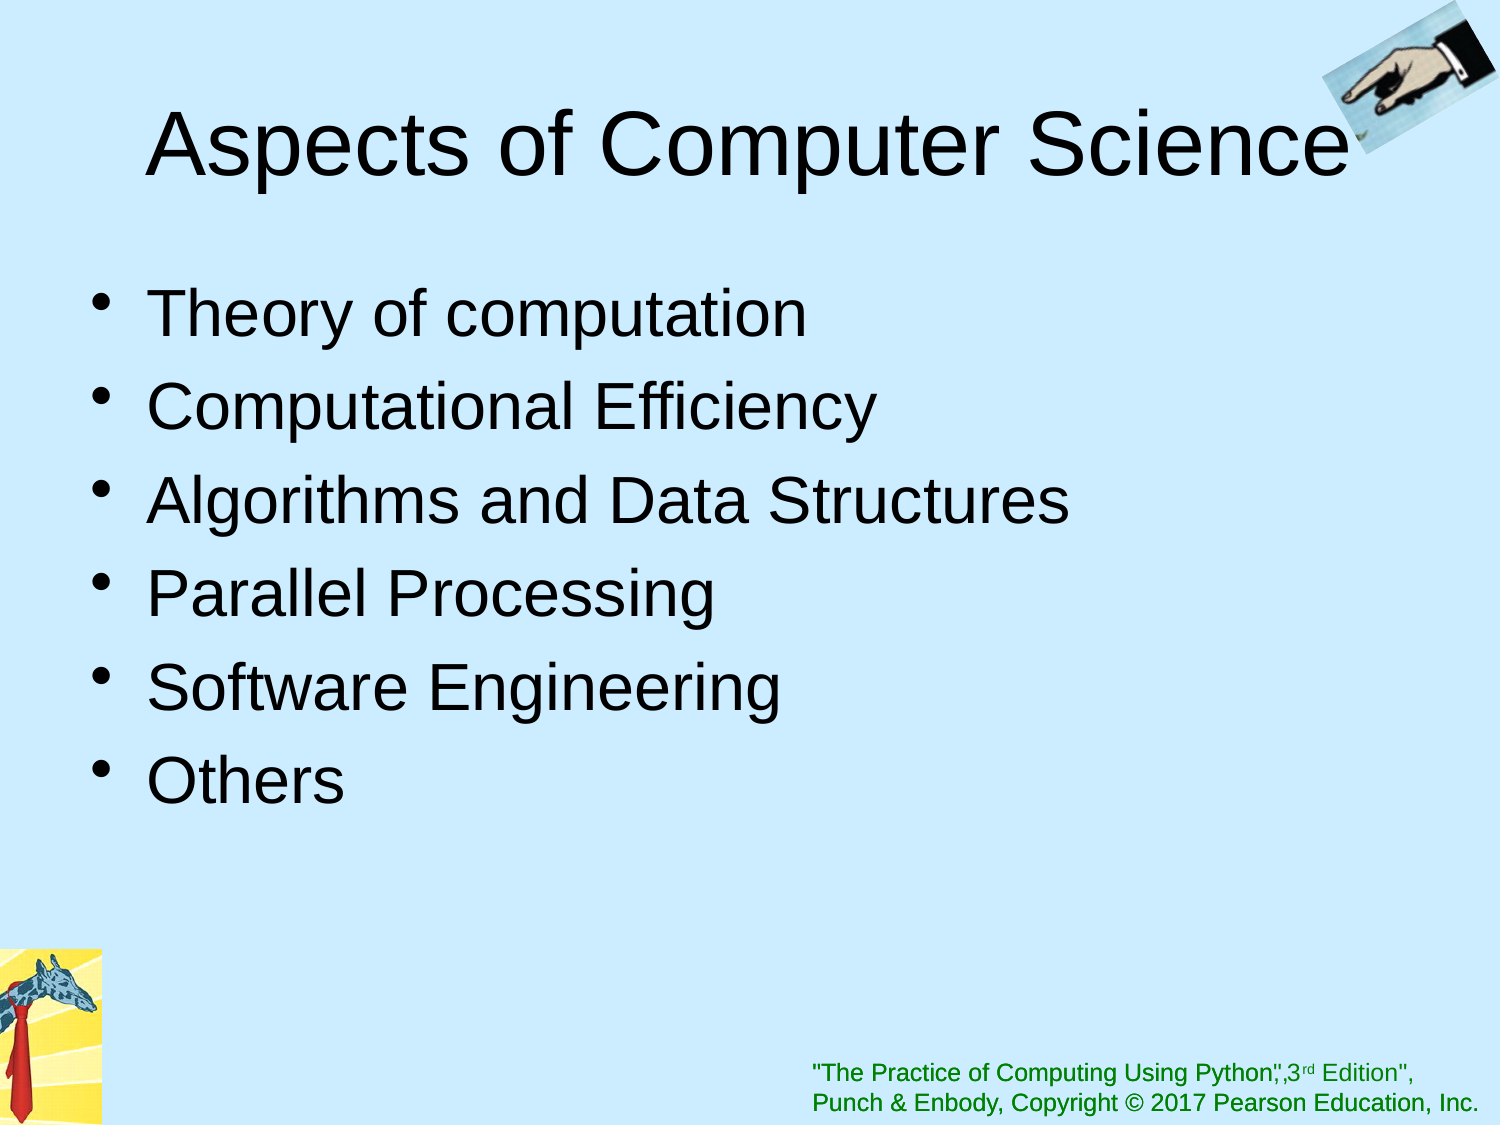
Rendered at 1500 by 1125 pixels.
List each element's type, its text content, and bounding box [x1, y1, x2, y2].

list Theory of computation Computational Efficiency Algorithms and Data Structures Parallel Processing Software Engineering Others [75, 262, 1425, 1005]
picture [0, 949, 102, 1125]
picture [1378, 0, 1499, 120]
title Aspects of Computer Science [75, 45, 1425, 233]
